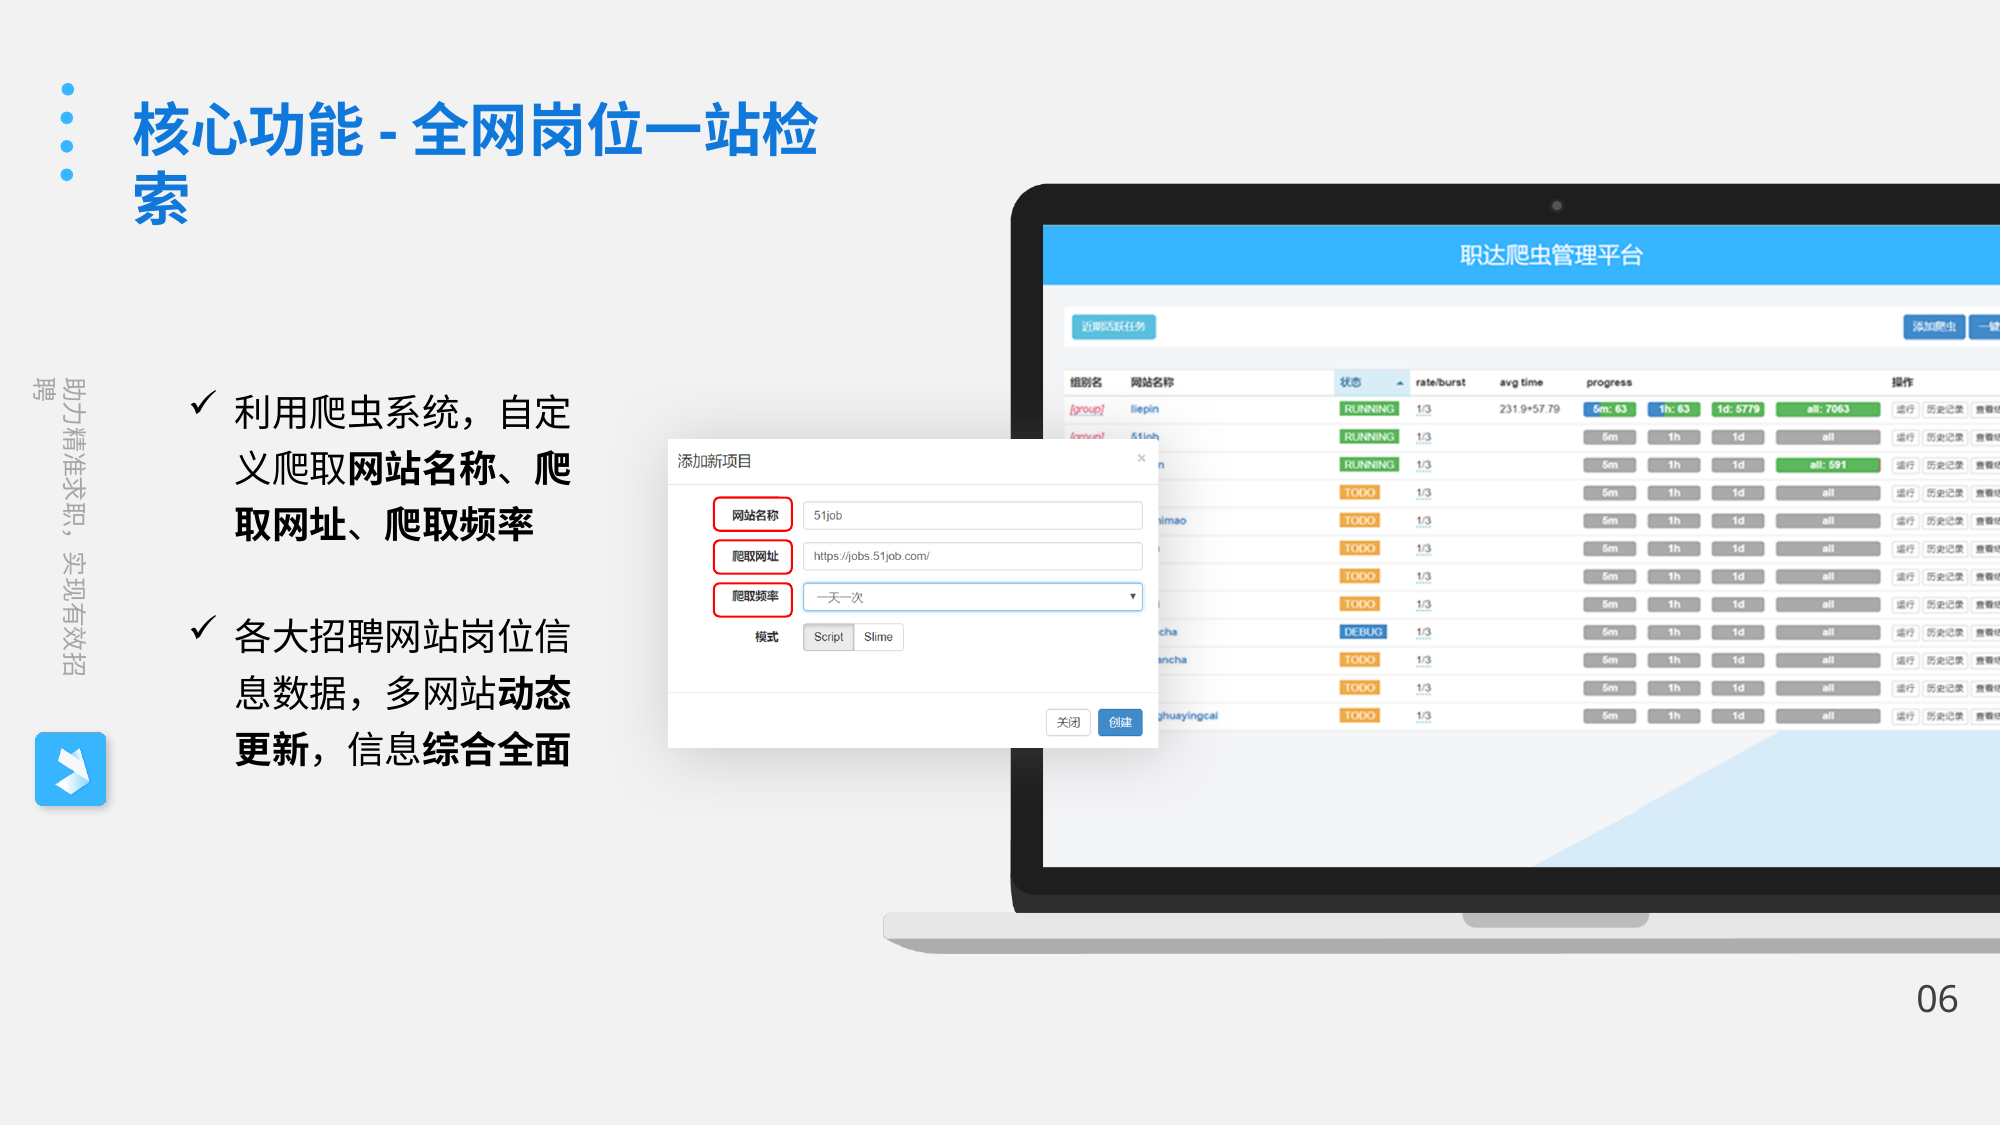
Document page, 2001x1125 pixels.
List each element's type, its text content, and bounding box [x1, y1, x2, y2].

picture [668, 47, 2000, 1054]
text_box 核心功能-全网岗位一站检索 [117, 85, 853, 240]
text_box 利用爬虫系统，自定义爬取网站名称、爬取网址、爬取频率 各大招聘网站岗位信息数据，多网站动态更新，信息综合全面 [173, 369, 592, 779]
picture [29, 711, 126, 818]
